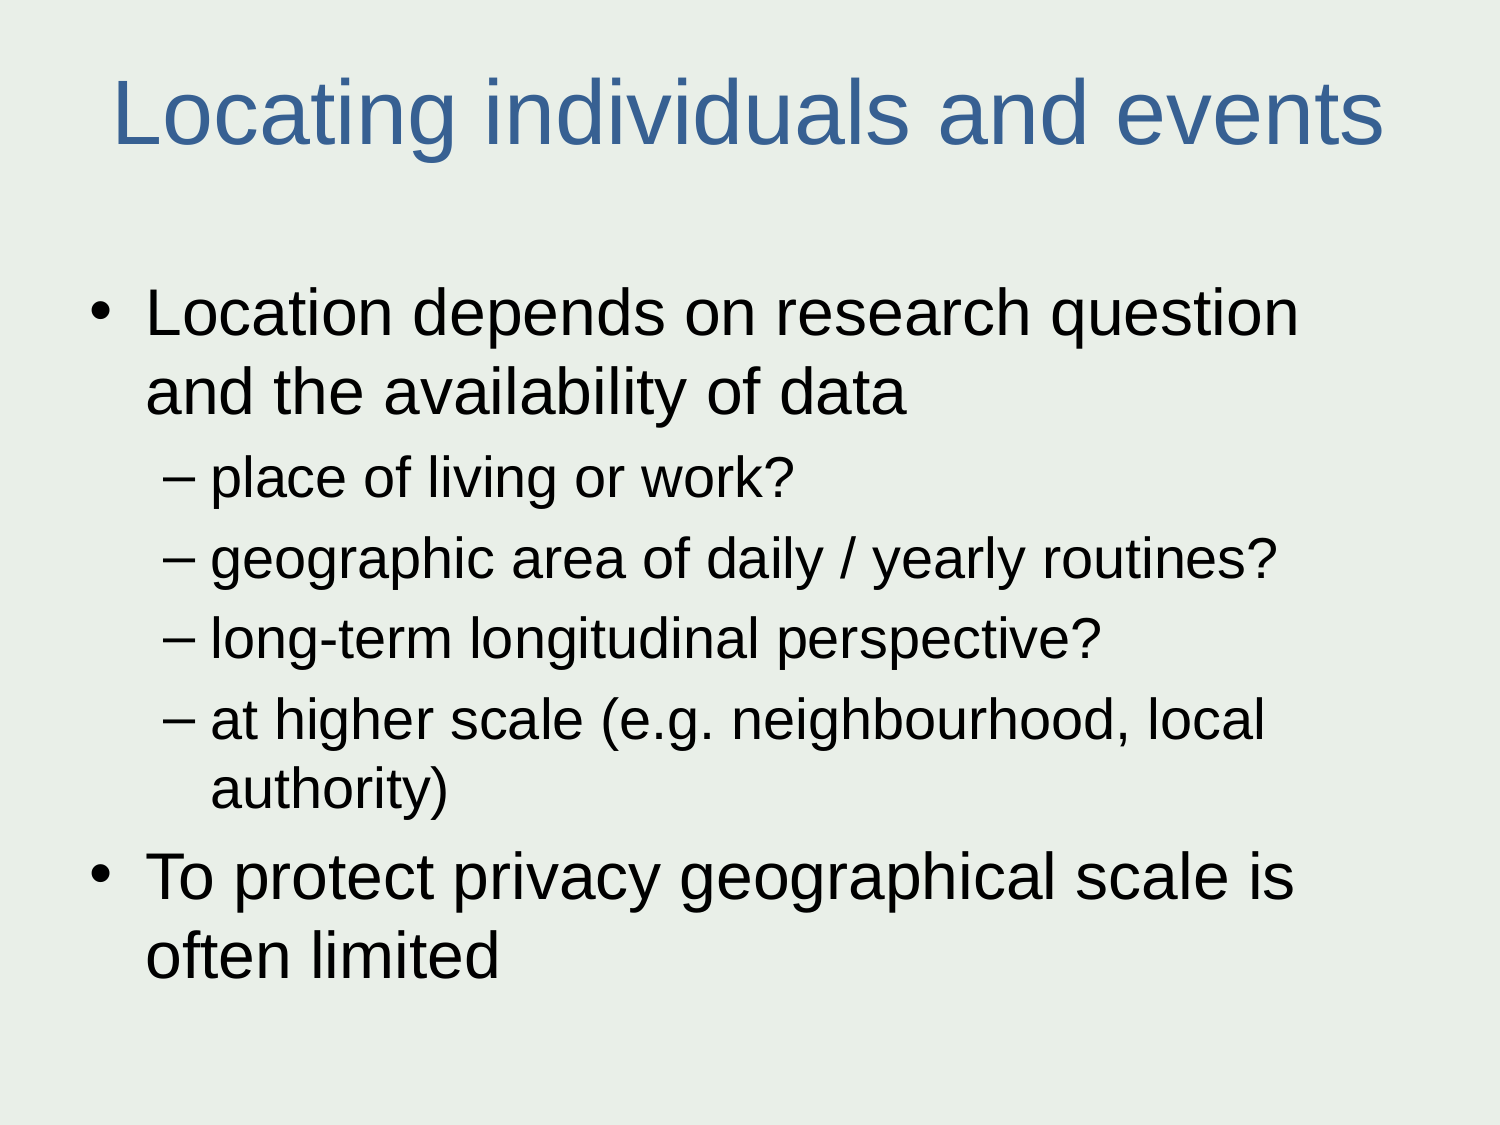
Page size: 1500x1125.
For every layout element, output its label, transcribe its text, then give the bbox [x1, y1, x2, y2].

list Location depends on research question and the availability of data place of living or work? geographic area of daily / yearly routines? long-term longitudinal perspective? at higher scale (e.g. neighbourhood, local authority) To protect privacy geographical scale is often limited [75, 262, 1425, 1005]
title Locating individuals and events [75, 45, 1425, 233]
